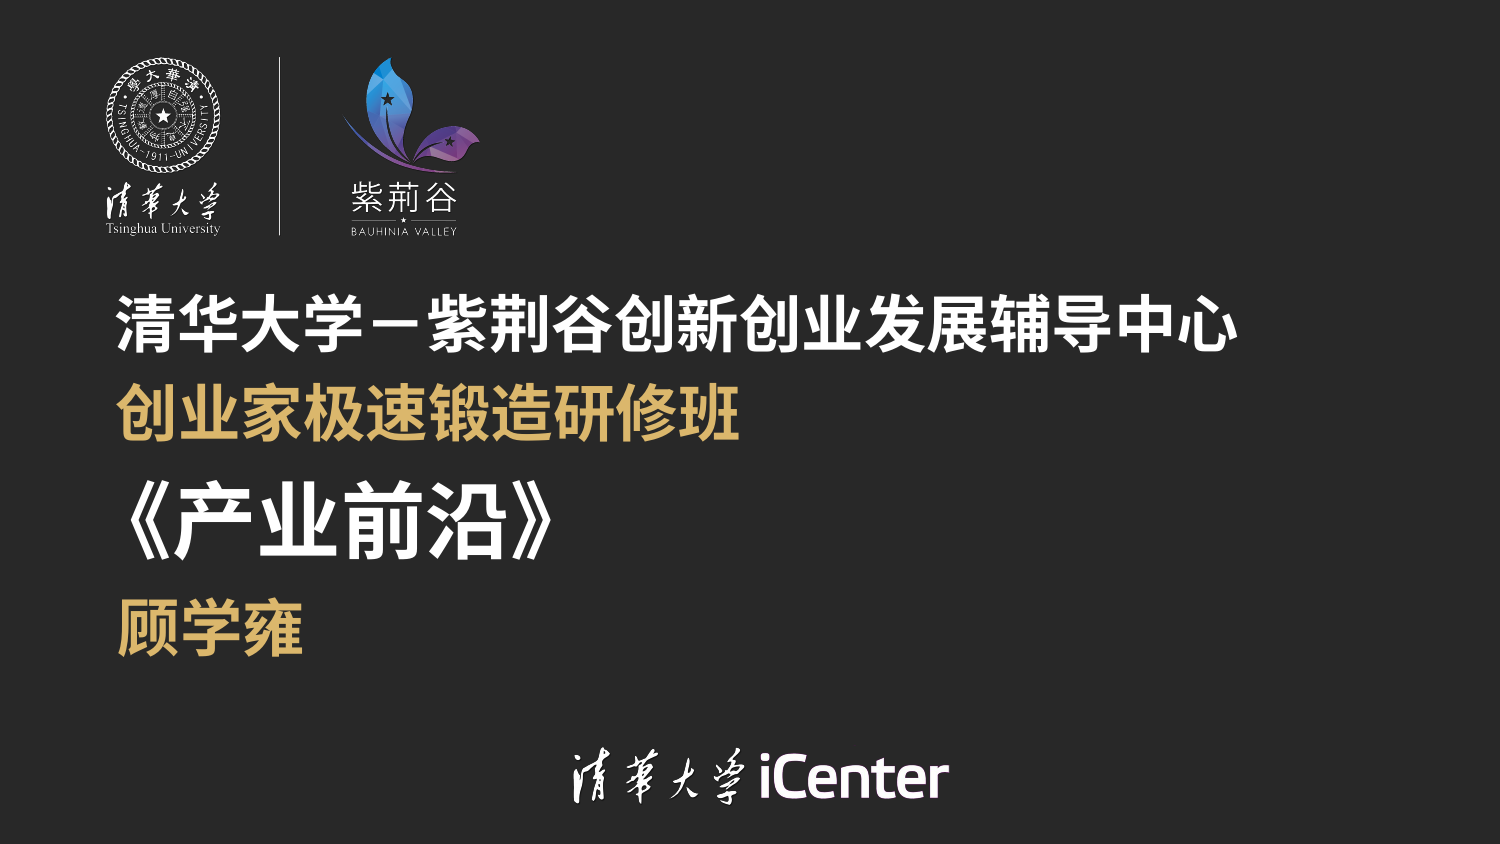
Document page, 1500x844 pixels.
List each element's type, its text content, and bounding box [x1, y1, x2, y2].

text_box 创业家极速锻造研修班 [104, 352, 1309, 456]
picture [106, 57, 480, 236]
text_box 顾学雍 [106, 567, 1310, 671]
title 清华大学－紫荆谷创新创业发展辅导中心 [75, 264, 1279, 369]
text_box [572, 738, 956, 807]
text_box 《产业前沿》 [76, 472, 1281, 576]
